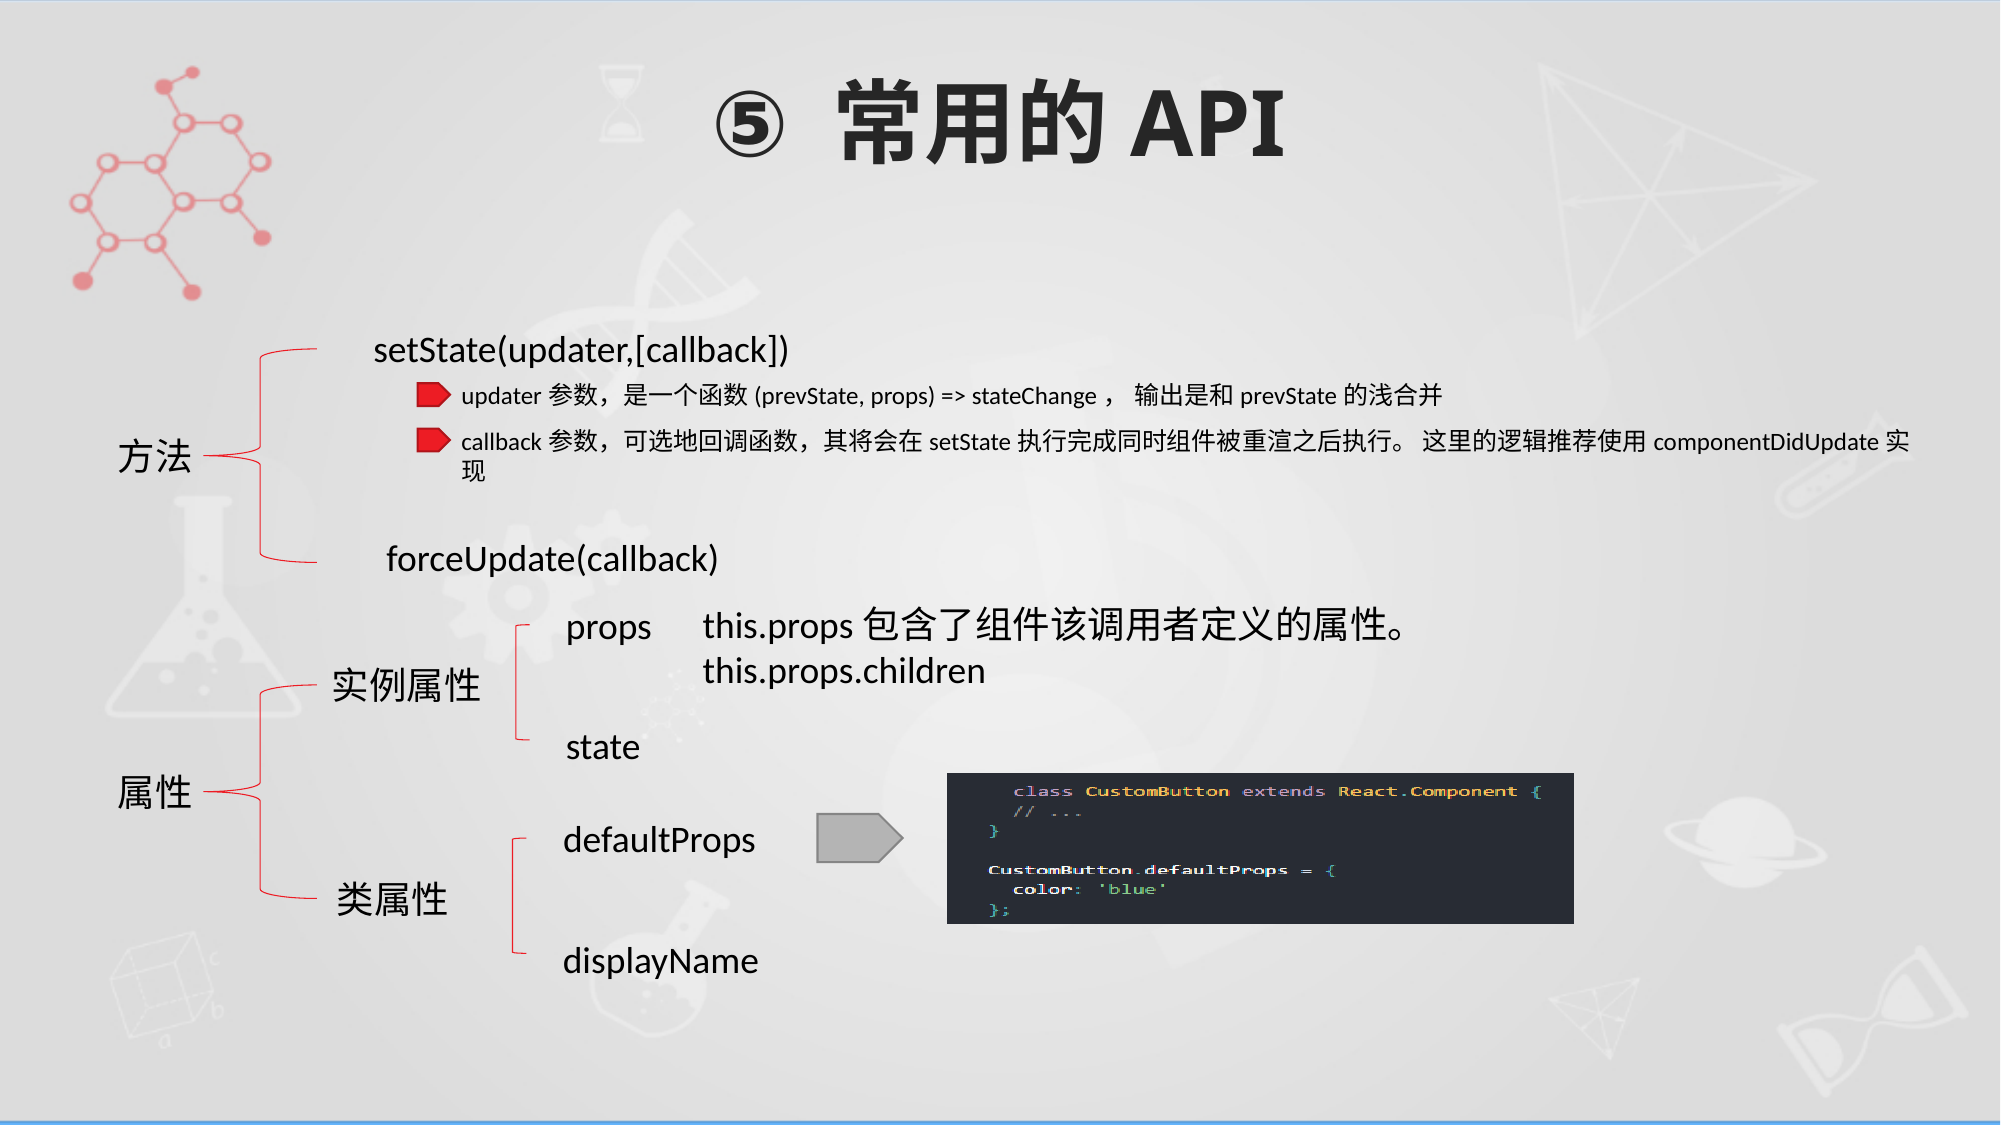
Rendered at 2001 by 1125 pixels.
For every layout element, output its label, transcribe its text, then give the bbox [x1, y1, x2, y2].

text_box [416, 427, 452, 453]
text_box callback参数，可选地回调函数，其将会在setState执行完成同时组件被重渲之后执行。 这里的逻辑推荐使用componentDidUpdate实现 [446, 418, 1930, 493]
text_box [515, 594, 668, 776]
text_box this.props包含了组件该调用者定义的属性。 this.props.children [687, 593, 1440, 699]
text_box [102, 348, 317, 563]
text_box 实例属性 [316, 654, 511, 715]
picture [0, 0, 2001, 1125]
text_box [512, 807, 776, 990]
text_box [416, 382, 452, 408]
text_box forceUpdate(callback) [371, 526, 823, 587]
text_box setState(updater,[callback]) [358, 318, 810, 378]
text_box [102, 684, 317, 899]
title 常用的API [292, 62, 1705, 192]
text_box updater参数，是一个函数(prevState, props) => stateChange， 输出是和prevState的浅合并 [446, 372, 1540, 418]
text_box [816, 812, 905, 864]
text_box 类属性 [321, 868, 511, 928]
